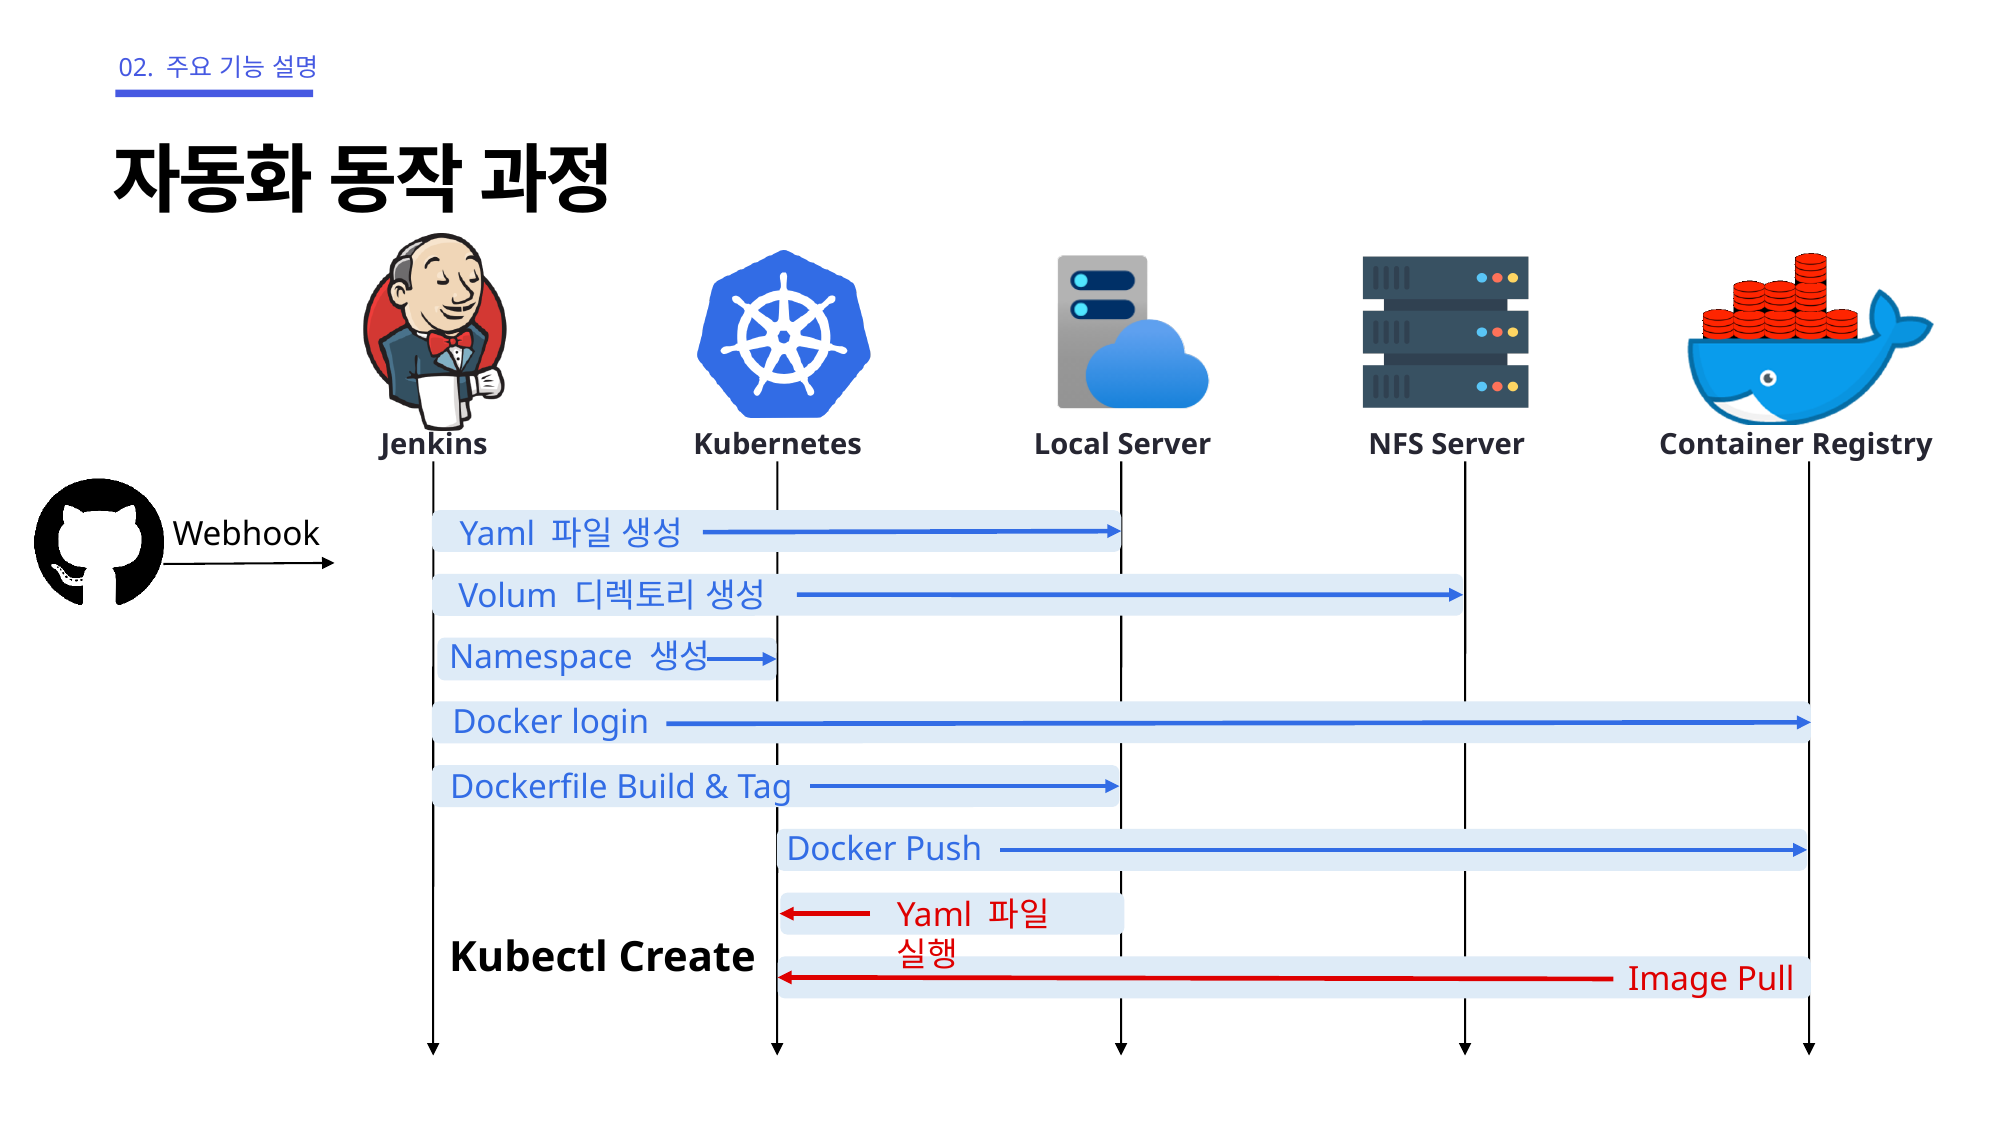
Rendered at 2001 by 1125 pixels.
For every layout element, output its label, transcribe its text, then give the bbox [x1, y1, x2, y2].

text_box Jenkins [322, 418, 546, 468]
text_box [431, 504, 1122, 561]
picture [1033, 247, 1212, 417]
text_box NFS Server [1335, 418, 1559, 468]
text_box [373, 885, 1845, 1006]
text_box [431, 692, 1811, 876]
text_box 자동화 동작 과정 [97, 123, 765, 229]
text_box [434, 628, 777, 684]
text_box Container Registry [1629, 418, 1963, 468]
picture [1360, 254, 1531, 410]
picture [1678, 239, 1941, 425]
text_box 02. 주요 기능 설명 [103, 29, 334, 89]
text_box Local Server [981, 418, 1264, 468]
text_box Kubernetes [666, 418, 890, 468]
picture [681, 239, 885, 425]
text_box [432, 567, 1464, 623]
text_box [114, 89, 314, 98]
picture [335, 233, 533, 431]
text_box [34, 476, 350, 610]
